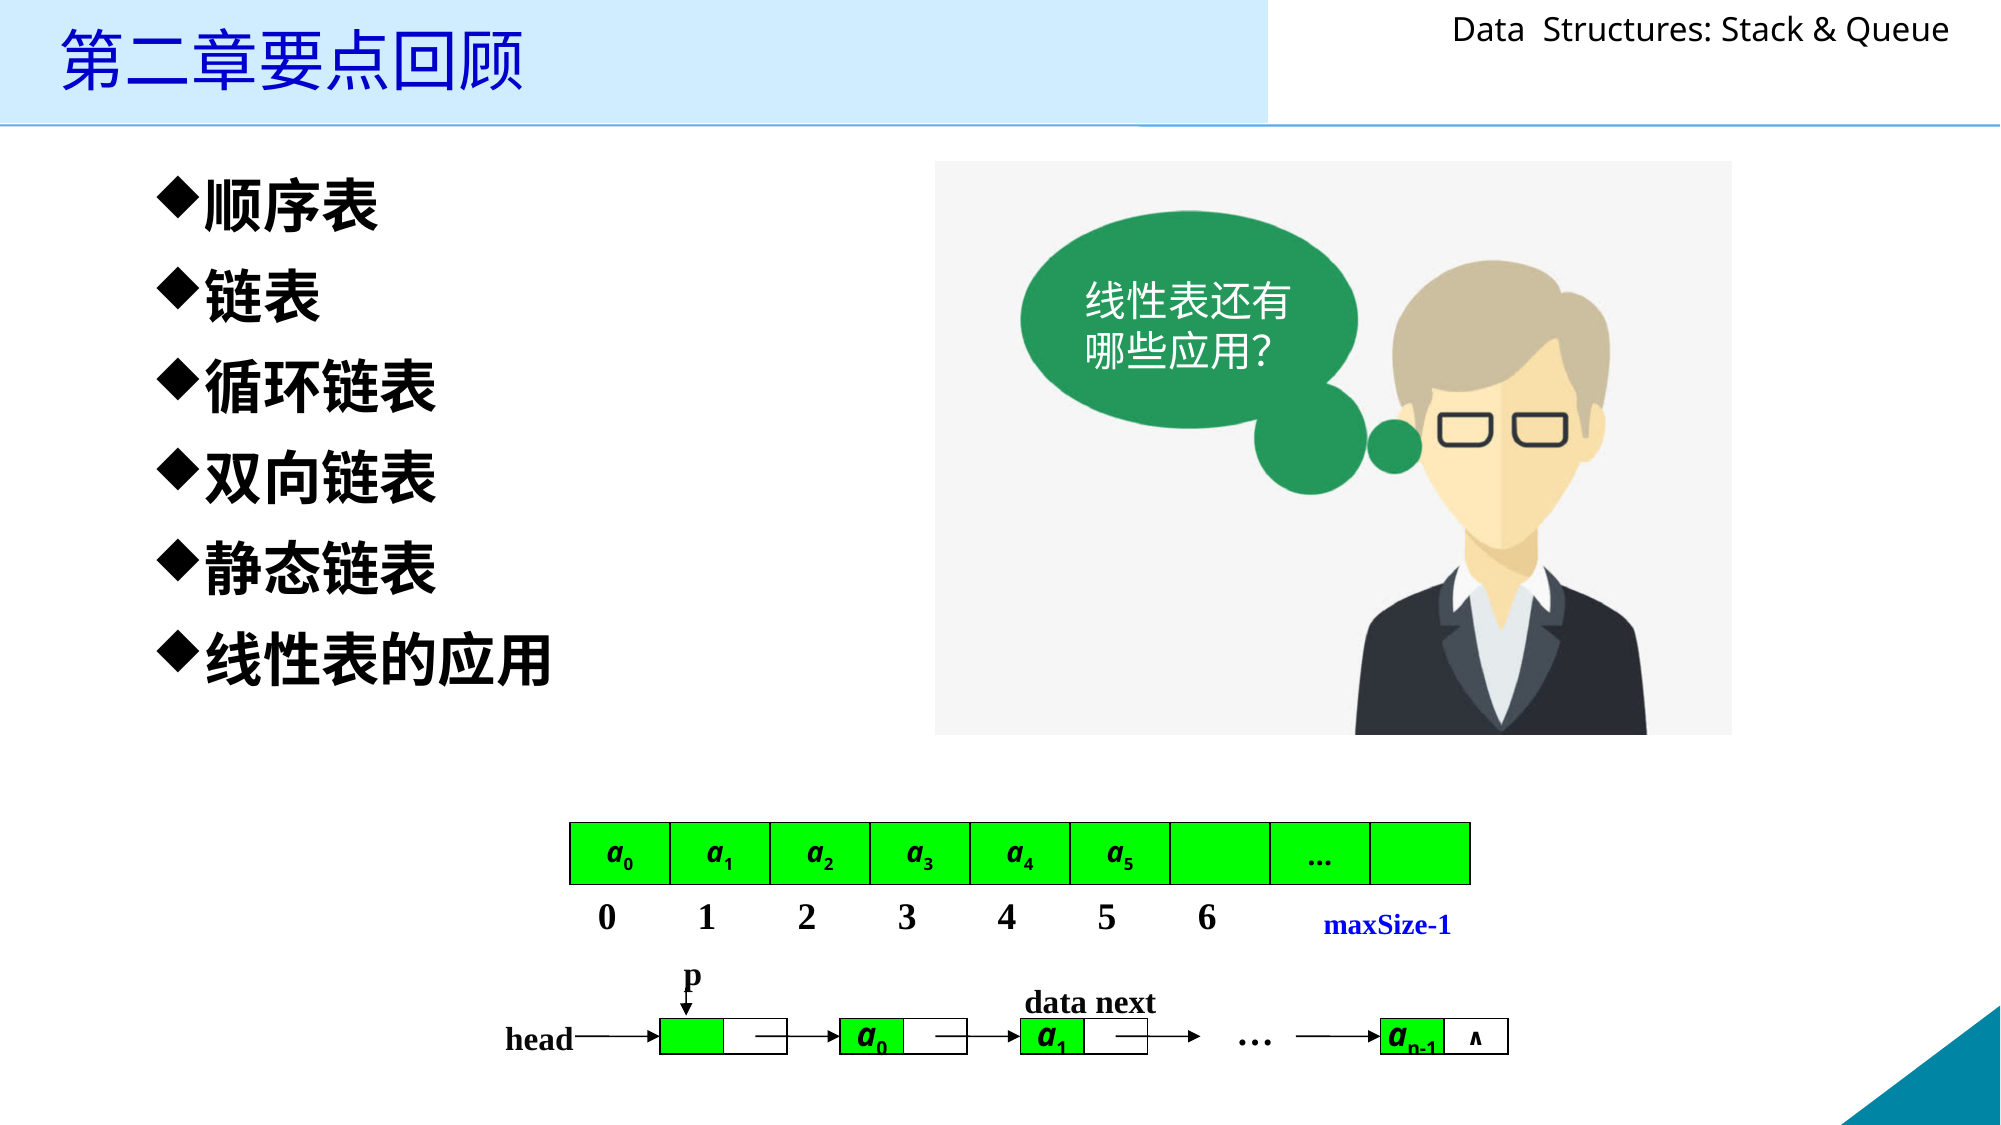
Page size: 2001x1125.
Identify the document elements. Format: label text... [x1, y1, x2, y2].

text_box 0 [545, 884, 645, 945]
text_box [1170, 822, 1270, 884]
text_box a5 [1070, 822, 1170, 884]
text_box 2 [745, 884, 845, 945]
text_box 5 [1045, 884, 1145, 945]
text_box 3 [845, 884, 945, 945]
list 顺序表 链表 循环链表 双向链表 静态链表 线性表的应用 [137, 161, 1863, 1014]
text_box a4 [970, 822, 1070, 884]
text_box … [1270, 822, 1370, 885]
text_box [490, 945, 1508, 1067]
text_box a1 [670, 822, 770, 884]
text_box maxSize-1 [1308, 898, 1483, 945]
text_box 1 [645, 884, 745, 945]
text_box a0 [570, 822, 670, 884]
text_box a2 [770, 822, 870, 884]
text_box a3 [870, 822, 970, 884]
title 第二章要点回顾 [43, 7, 1769, 121]
text_box 6 [1145, 884, 1271, 945]
text_box [1370, 822, 1471, 885]
text_box 4 [945, 884, 1045, 945]
picture [935, 161, 1732, 735]
